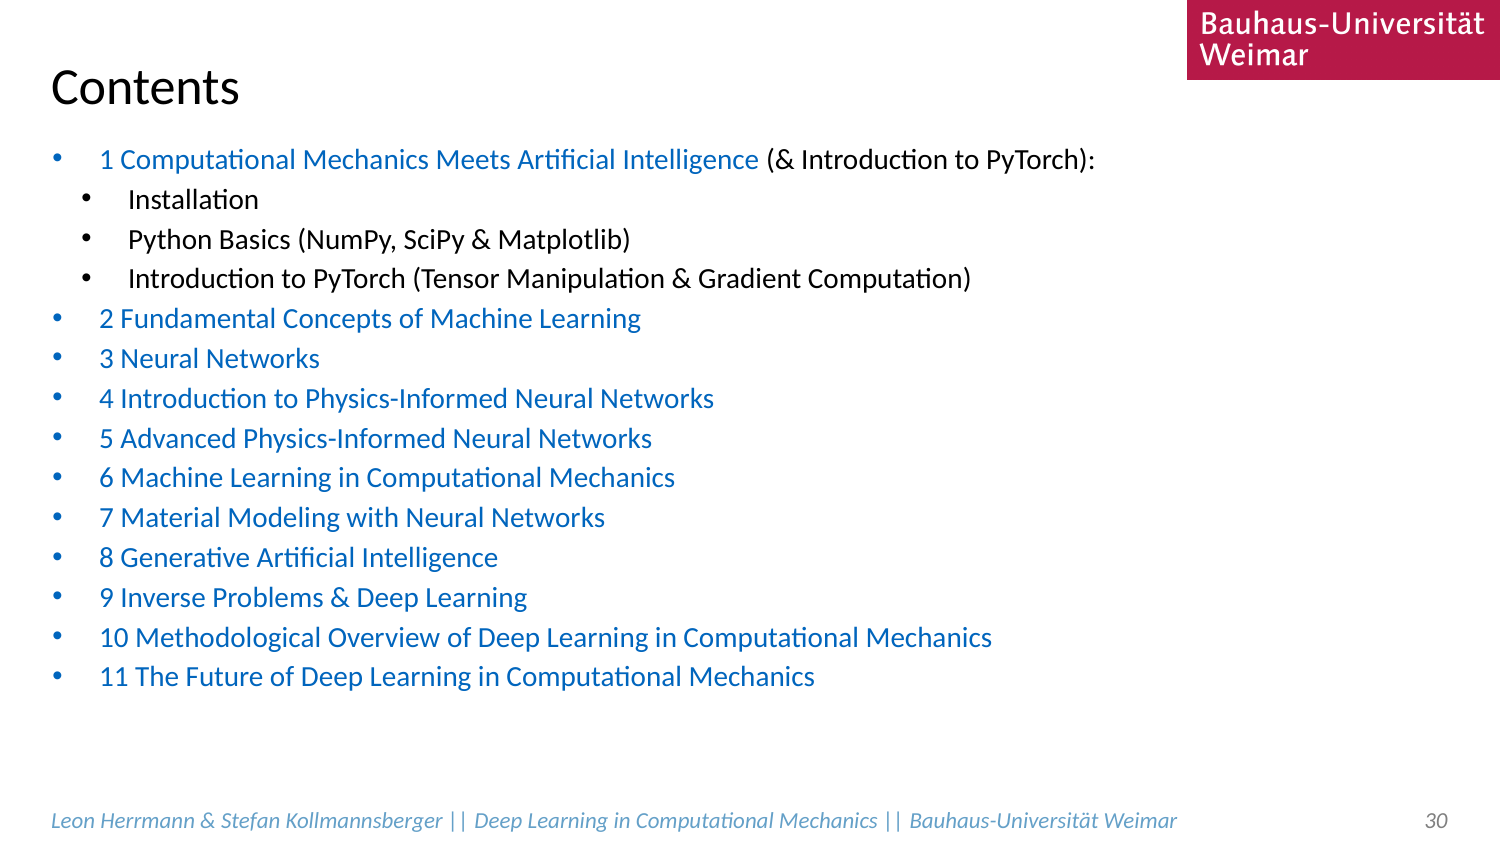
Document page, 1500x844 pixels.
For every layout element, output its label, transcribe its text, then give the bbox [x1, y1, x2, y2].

list 1 Computational Mechanics Meets Artificial Intelligence (& Introduction to PyTorch): Installation Python Basics (NumPy, SciPy & Matplotlib) Introduction to PyTorch (Tensor Manipulation & Gradient Computation) 2 Fundamental Concepts of Machine Learning 3 Neural Networks 4 Introduction to Physics-Informed Neural Networks 5 Advanced Physics-Informed Neural Networks 6 Machine Learning in Computational Mechanics 7 Material Modeling with Neural Networks 8 Generative Artificial Intelligence 9 Inverse Problems & Deep Learning 10 Methodological Overview of Deep Learning in Computational Mechanics 11 The Future of Deep Learning in Computational Mechanics [52, 135, 1449, 787]
footer Leon Herrmann & Stefan Kollmannsberger || Deep Learning in Computational Mechanics || Bauhaus-Universität Weimar [51, 796, 1311, 842]
picture [1187, 0, 1500, 80]
slide_number 30 [1311, 796, 1448, 842]
title Contents [50, 48, 1189, 114]
